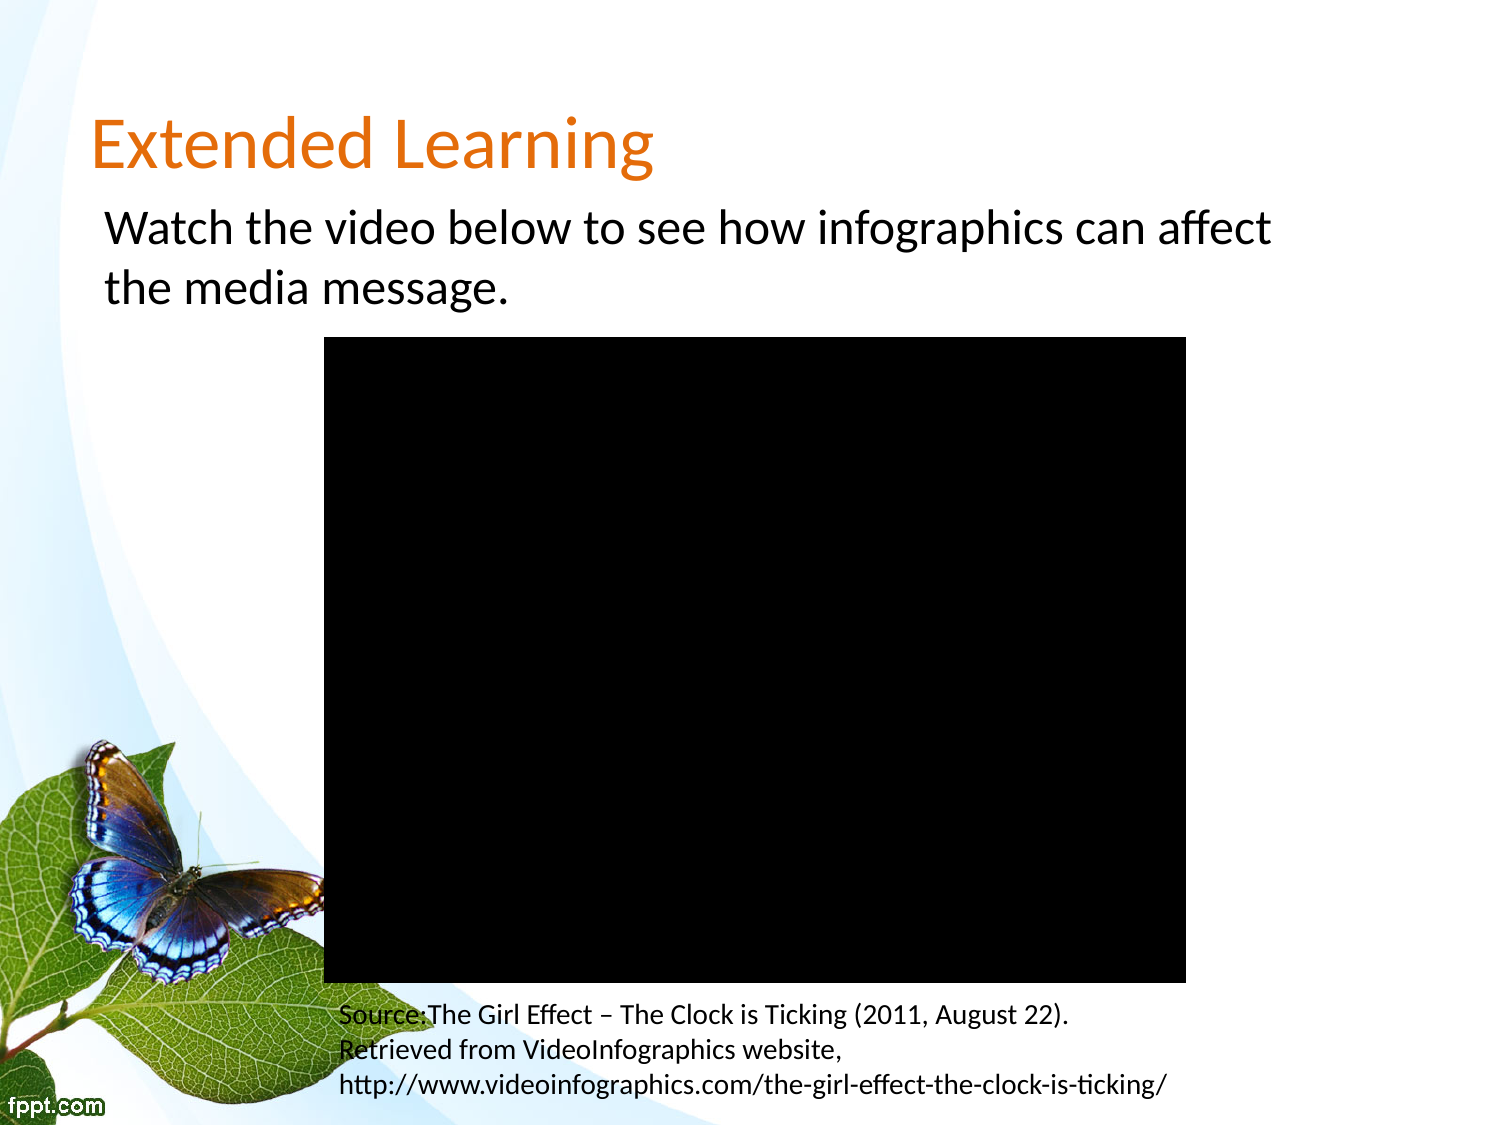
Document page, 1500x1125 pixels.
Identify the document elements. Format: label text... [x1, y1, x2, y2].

list Watch the video below to see how infographics can affect the media message. [23, 186, 1349, 437]
title Extended Learning [75, 45, 1425, 233]
picture [0, 0, 1500, 1125]
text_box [323, 336, 1187, 985]
text_box Source:The Girl Effect – The Clock is Ticking (2011, August 22). Retrieved from VideoInfographics website, http://www.videoinfographics.com/the-girl-effect-the-clock-is-ticking/ [324, 990, 1187, 1108]
